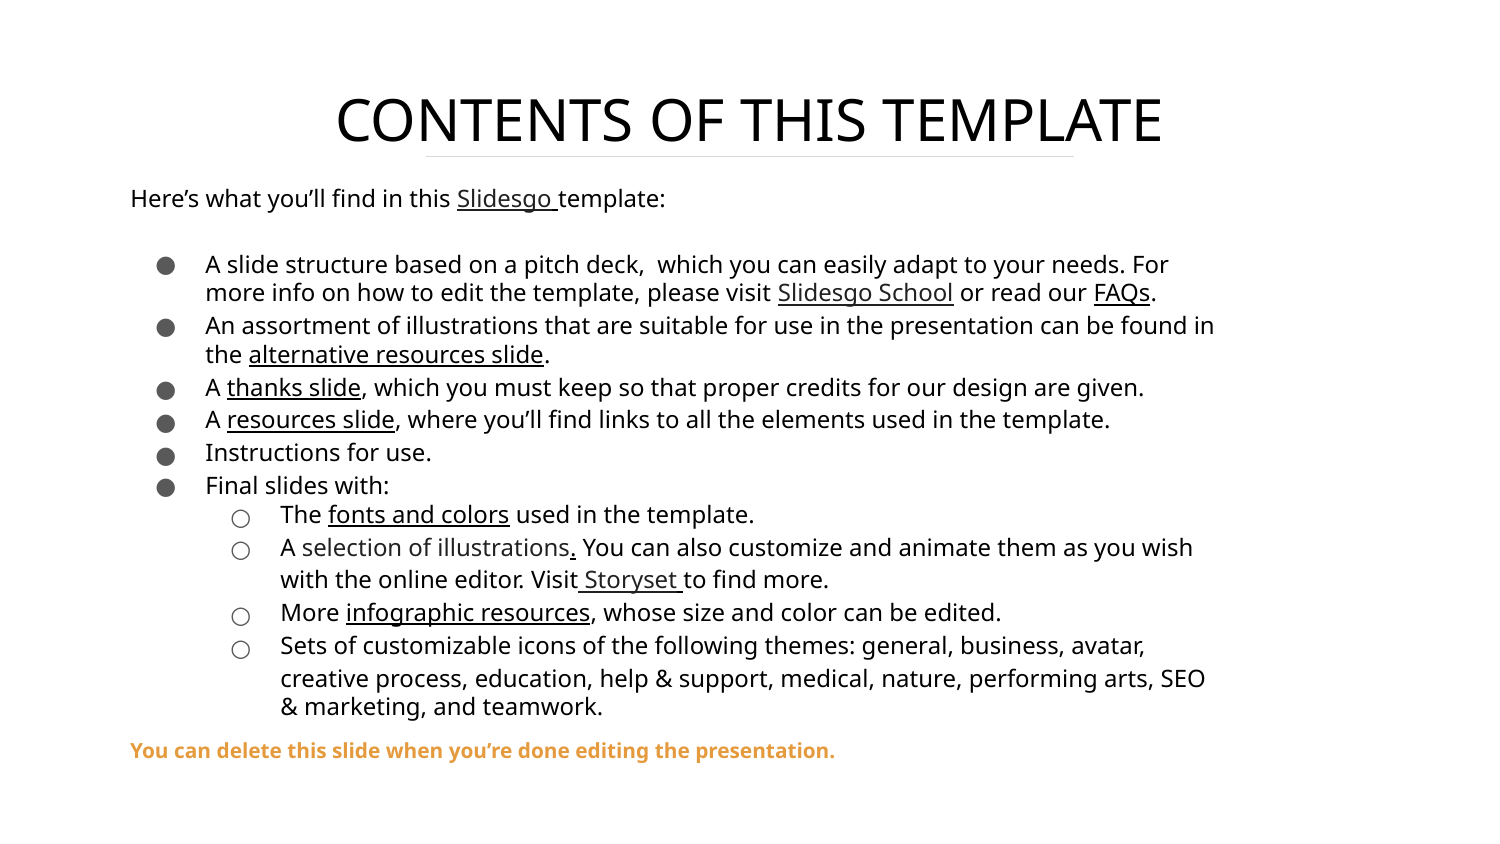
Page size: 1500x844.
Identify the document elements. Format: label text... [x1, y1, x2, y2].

title CONTENTS OF THIS TEMPLATE [88, 74, 1412, 168]
list Here’s what you’ll find in this Slidesgo template: A slide structure based on a pitch deck, which you can easily adapt to your needs. For more info on how to edit the template, please visit Slidesgo School or read our FAQs. An assortment of illustrations that are suitable for use in the presentation can be found in the alternative resources slide. A thanks slide, which you must keep so that proper credits for our design are given. A resources slide, where you’ll find links to all the elements used in the template. Instructions for use. Final slides with: The fonts and colors used in the template. A selection of illustrations. You can also customize and animate them as you wish with the online editor. Visit Storyset to find more. More infographic resources, whose size and color can be edited. Sets of customizable icons of the following themes: general, business, avatar, creative process, education, help & support, medical, nature, performing arts, SEO & marketing, and teamwork. [115, 168, 1233, 731]
text_box You can delete this slide when you’re done editing the presentation. [115, 719, 1014, 767]
